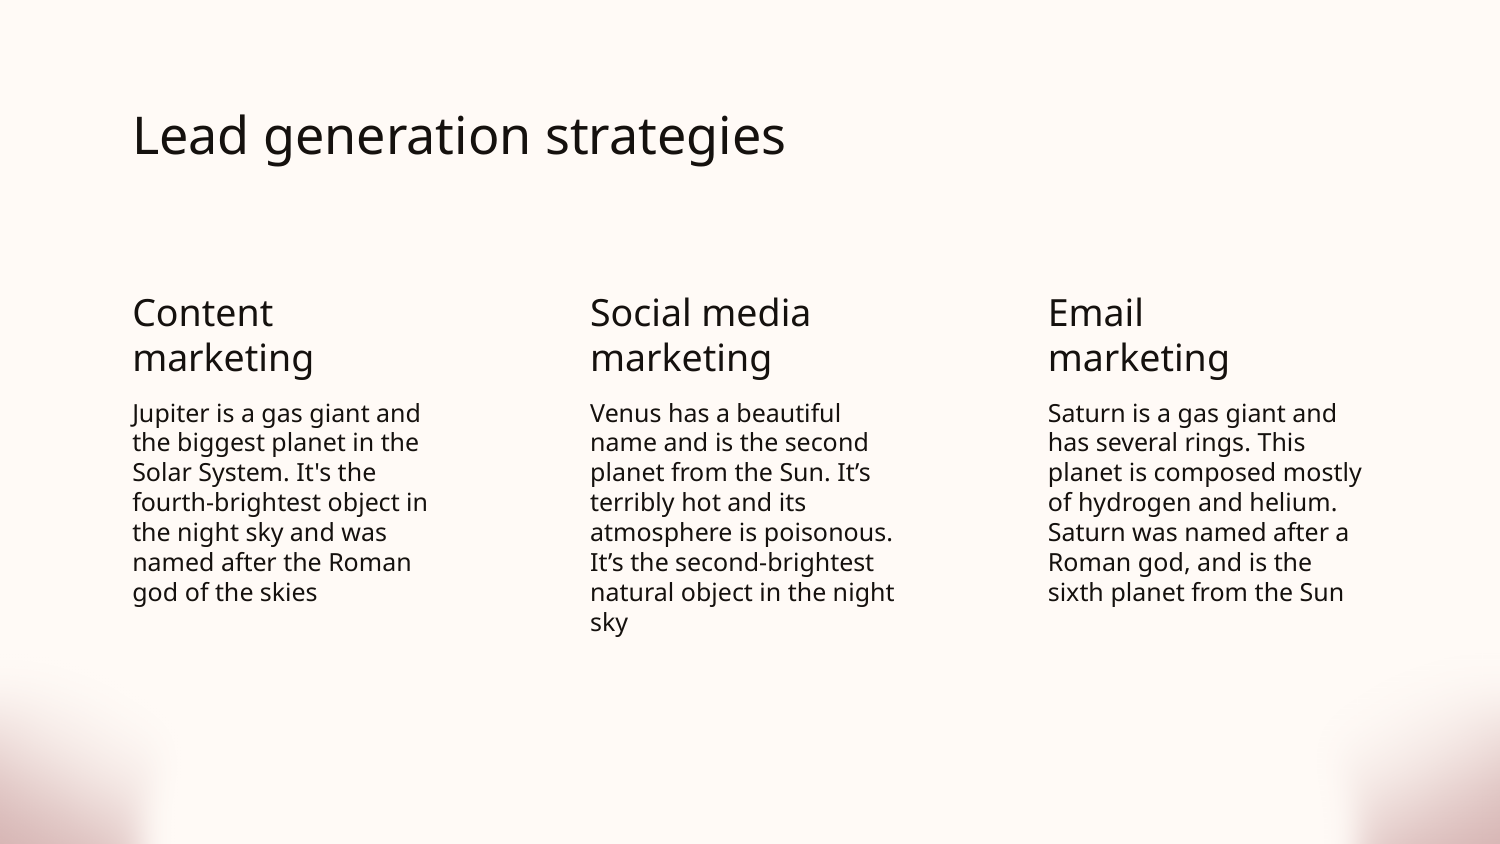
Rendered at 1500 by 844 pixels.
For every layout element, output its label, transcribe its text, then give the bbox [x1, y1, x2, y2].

subtitle Content marketing [117, 273, 467, 394]
subtitle Email marketing [1032, 273, 1383, 394]
subtitle Jupiter is a gas giant and the biggest planet in the Solar System. It's the fourth-brightest object in the night sky and was named after the Roman god of the skies [117, 394, 467, 622]
subtitle Venus has a beautiful name and is the second planet from the Sun. It’s terribly hot and its atmosphere is poisonous. It’s the second-brightest natural object in the night sky [575, 394, 925, 622]
subtitle Saturn is a gas giant and has several rings. This planet is composed mostly of hydrogen and helium. Saturn was named after a Roman god, and is the sixth planet from the Sun [1032, 394, 1383, 622]
title Lead generation strategies [117, 87, 1383, 178]
subtitle Social media marketing [575, 273, 925, 394]
